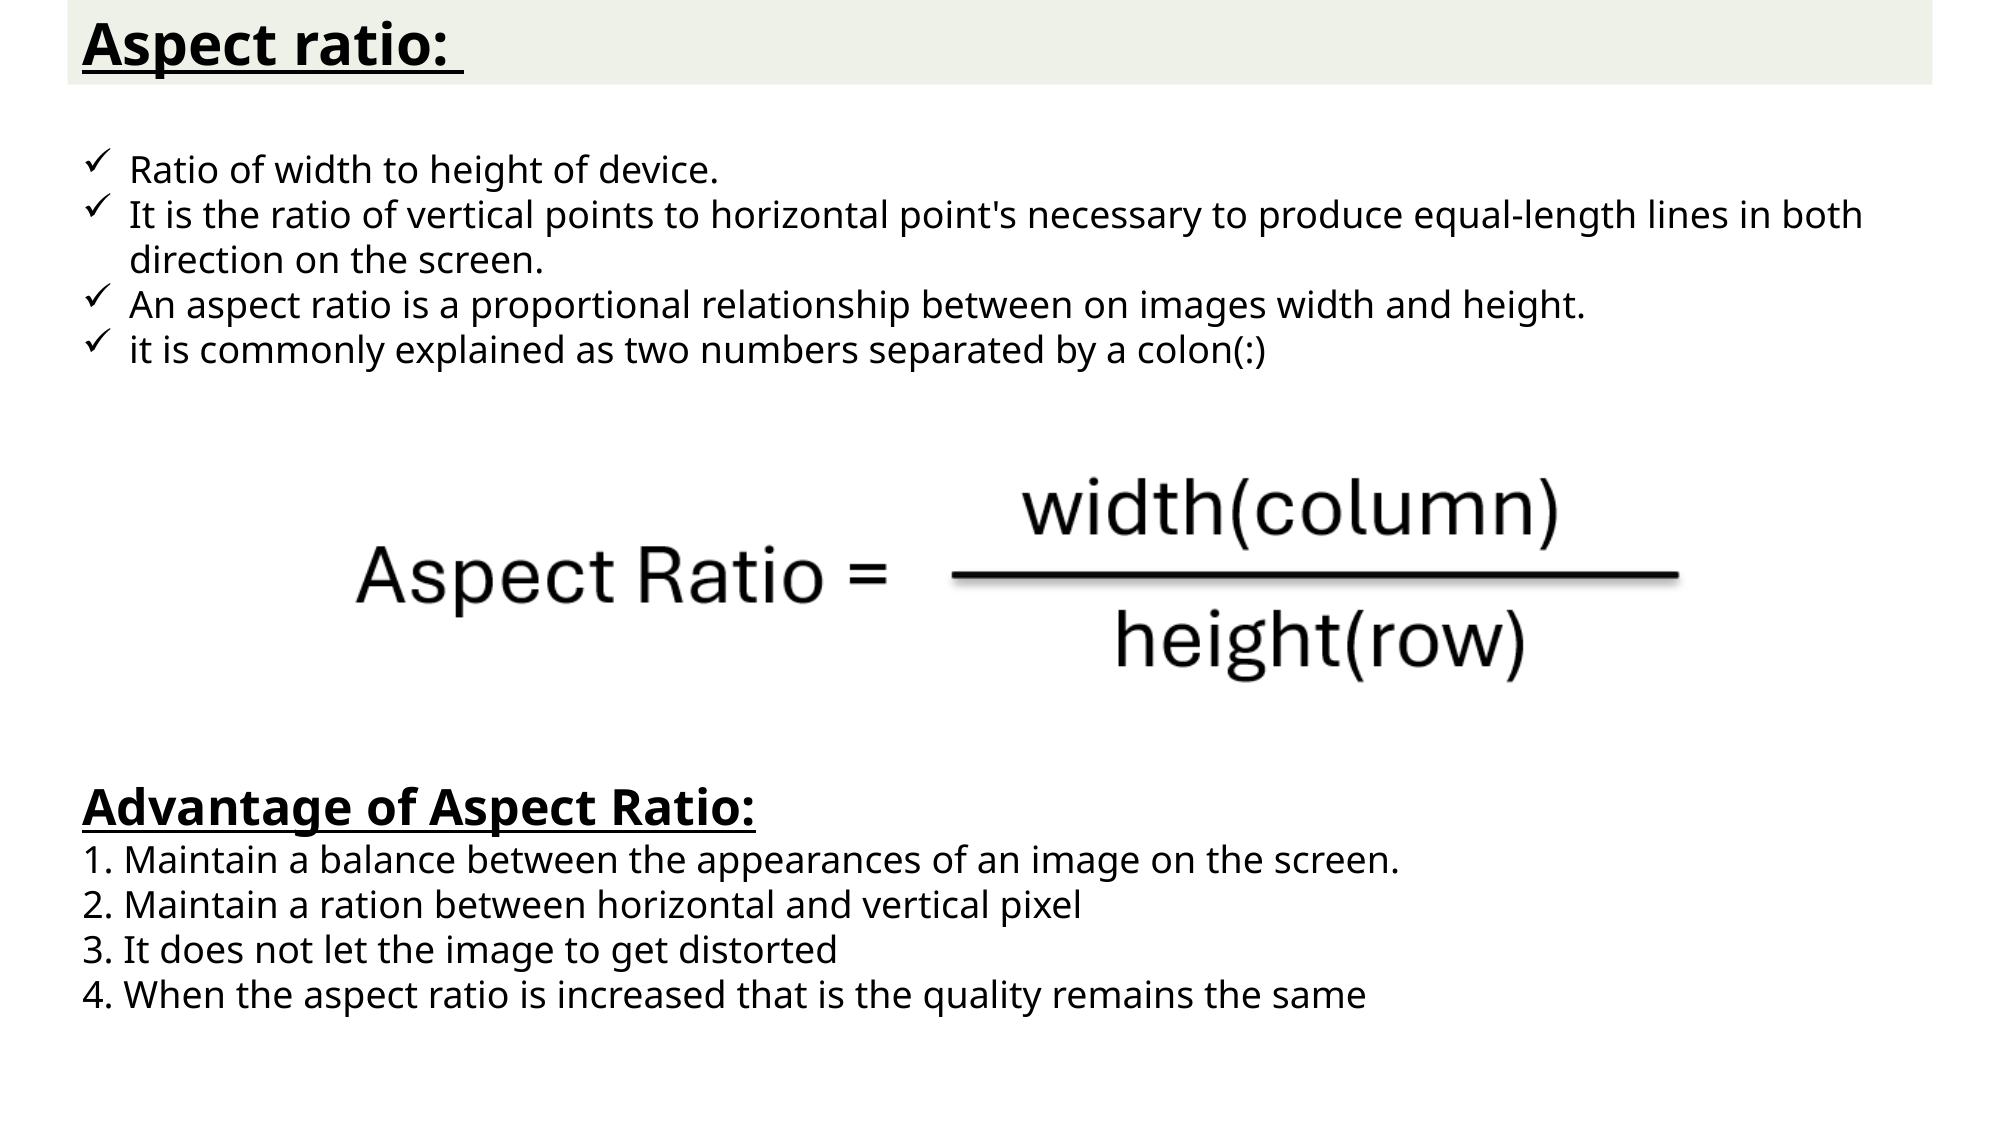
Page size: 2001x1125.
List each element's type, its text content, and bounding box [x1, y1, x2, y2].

picture [304, 428, 1696, 742]
text_box Ratio of width to height of device. It is the ratio of vertical points to horizontal point's necessary to produce equal-length lines in both direction on the screen. An aspect ratio is a proportional relationship between on images width and height. it is commonly explained as two numbers separated by a colon(:) Advantage of Aspect Ratio: 1. Maintain a balance between the appearances of an image on the screen. 2. Maintain a ration between horizontal and vertical pixel 3. It does not let the image to get distorted 4. When the aspect ratio is increased that is the quality remains the same [67, 138, 1933, 1024]
text_box Aspect ratio: [67, 0, 1933, 85]
